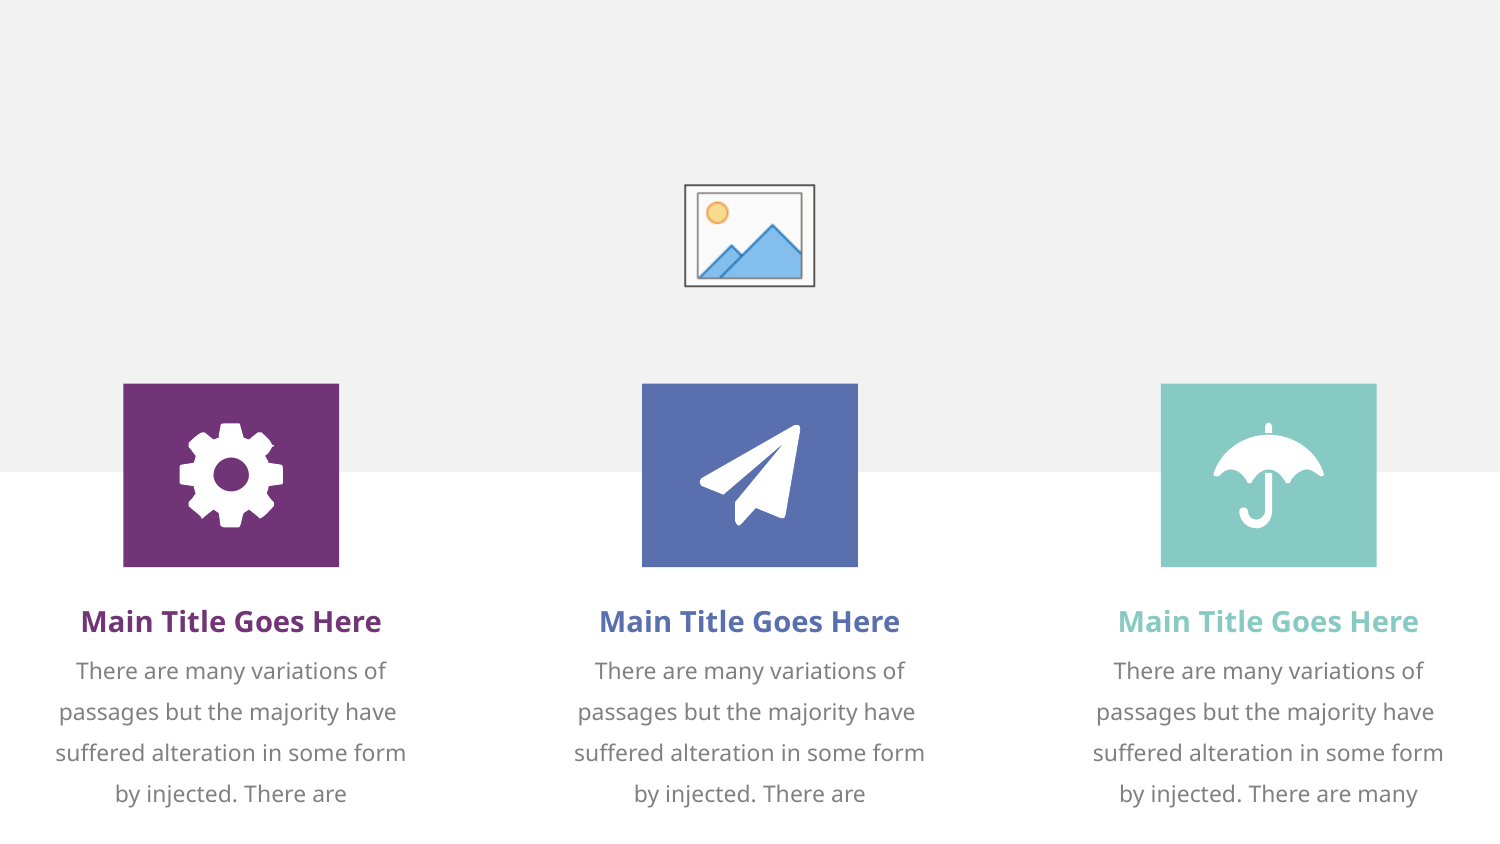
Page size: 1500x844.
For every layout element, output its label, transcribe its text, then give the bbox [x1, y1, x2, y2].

picture [0, 0, 1500, 472]
text_box Main Title Goes Here There are many variations of passages but the majority have suffered alteration in some form by injected. There are many [1067, 586, 1470, 806]
text_box Main Title Goes Here There are many variations of passages but the majority have suffered alteration in some form by injected. There are [548, 586, 952, 806]
text_box Main Title Goes Here There are many variations of passages but the majority have suffered alteration in some form by injected. There are [30, 586, 433, 806]
text_box [121, 480, 341, 569]
text_box [699, 480, 741, 495]
text_box [735, 480, 792, 526]
text_box [179, 480, 283, 528]
text_box [1159, 480, 1379, 569]
text_box [640, 480, 860, 569]
text_box [1239, 480, 1273, 529]
